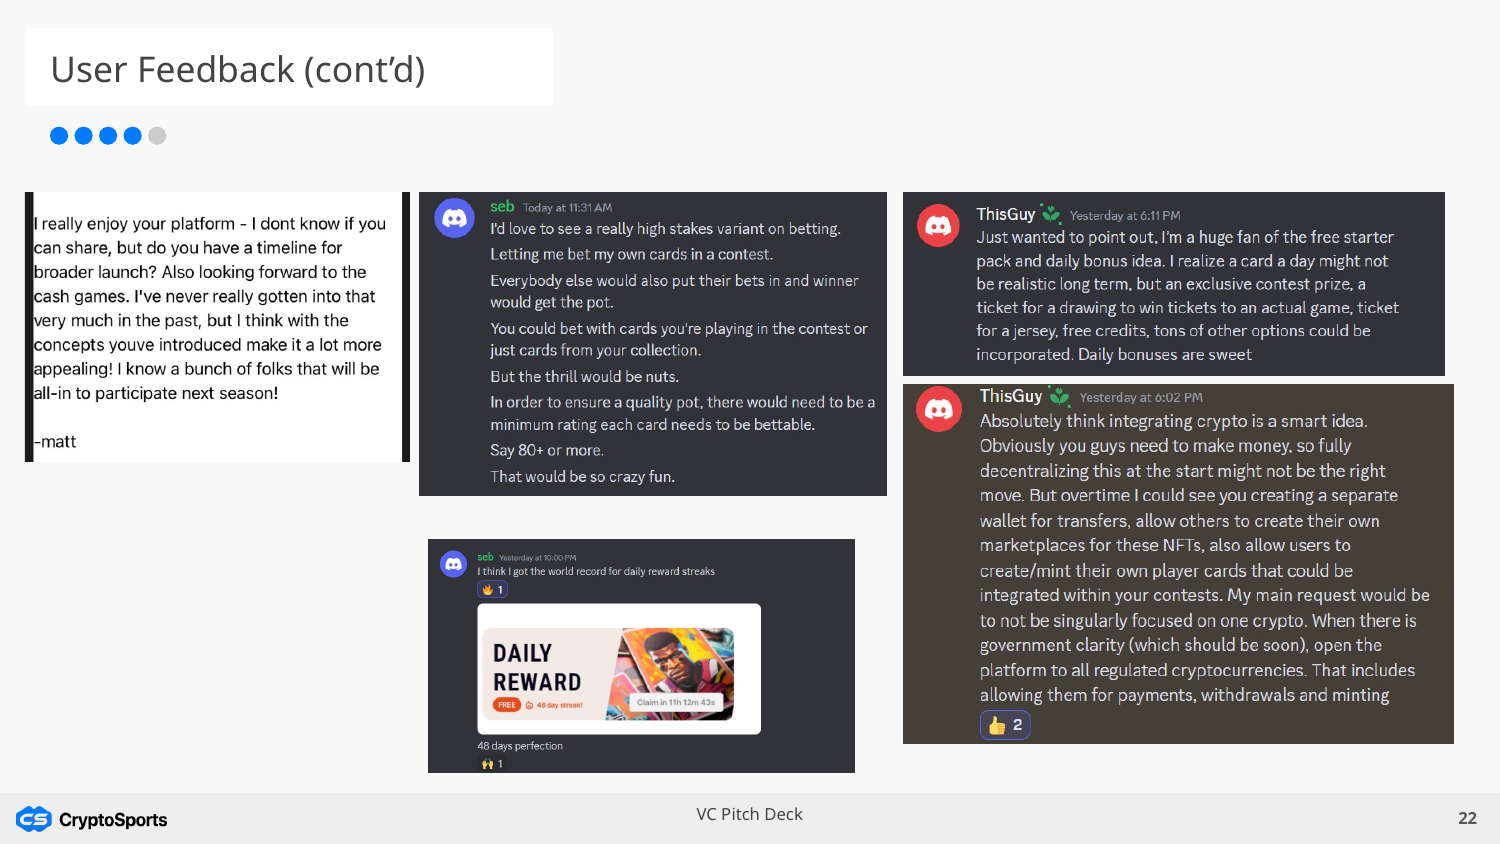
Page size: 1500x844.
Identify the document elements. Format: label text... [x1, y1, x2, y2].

picture [418, 191, 888, 497]
picture [903, 191, 1445, 376]
text_box [1493, 792, 1500, 844]
picture [16, 806, 167, 832]
picture [427, 539, 855, 773]
picture [903, 384, 1454, 745]
text_box [99, 126, 118, 145]
slide_number ‹#› [1402, 787, 1493, 844]
text_box [123, 126, 142, 145]
picture [24, 191, 411, 463]
text_box [74, 126, 93, 145]
text_box User Feedback (cont’d) [35, 31, 519, 102]
text_box [24, 27, 554, 106]
text_box [49, 126, 69, 145]
text_box [148, 126, 167, 145]
text_box VC Pitch Deck [603, 794, 897, 835]
text_box [0, 792, 1402, 844]
